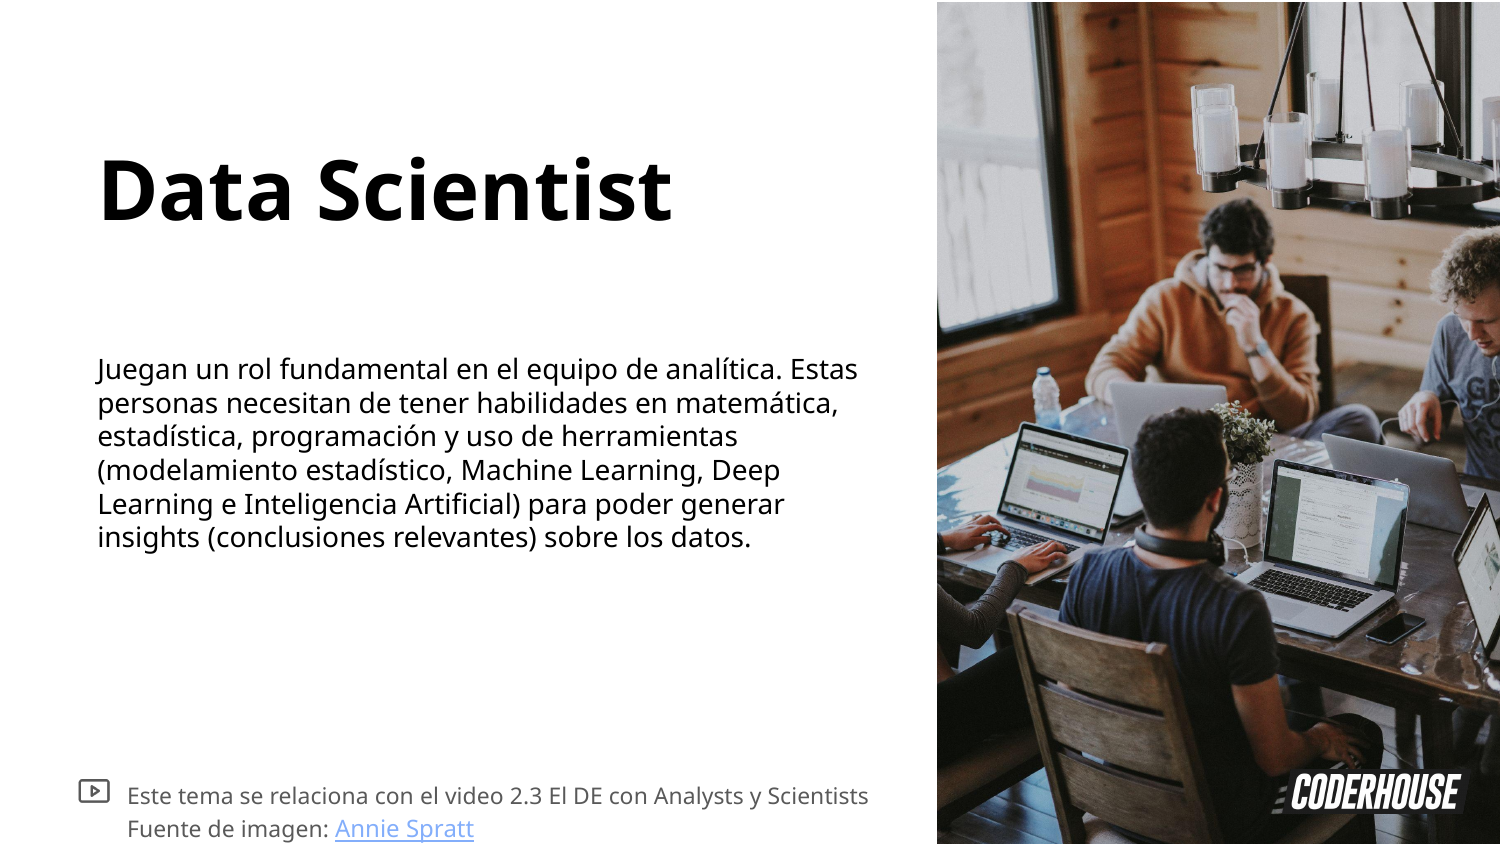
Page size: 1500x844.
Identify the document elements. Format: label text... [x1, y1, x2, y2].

text_box Juegan un rol fundamental en el equipo de analítica. Estas personas necesitan de tener habilidades en matemática, estadística, programación y uso de herramientas (modelamiento estadístico, Machine Learning, Deep Learning e Inteligencia Artificial) para poder generar insights (conclusiones relevantes) sobre los datos. [82, 336, 901, 569]
picture [936, 2, 1500, 844]
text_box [74, 762, 1201, 844]
text_box Data Scientist [82, 133, 901, 254]
